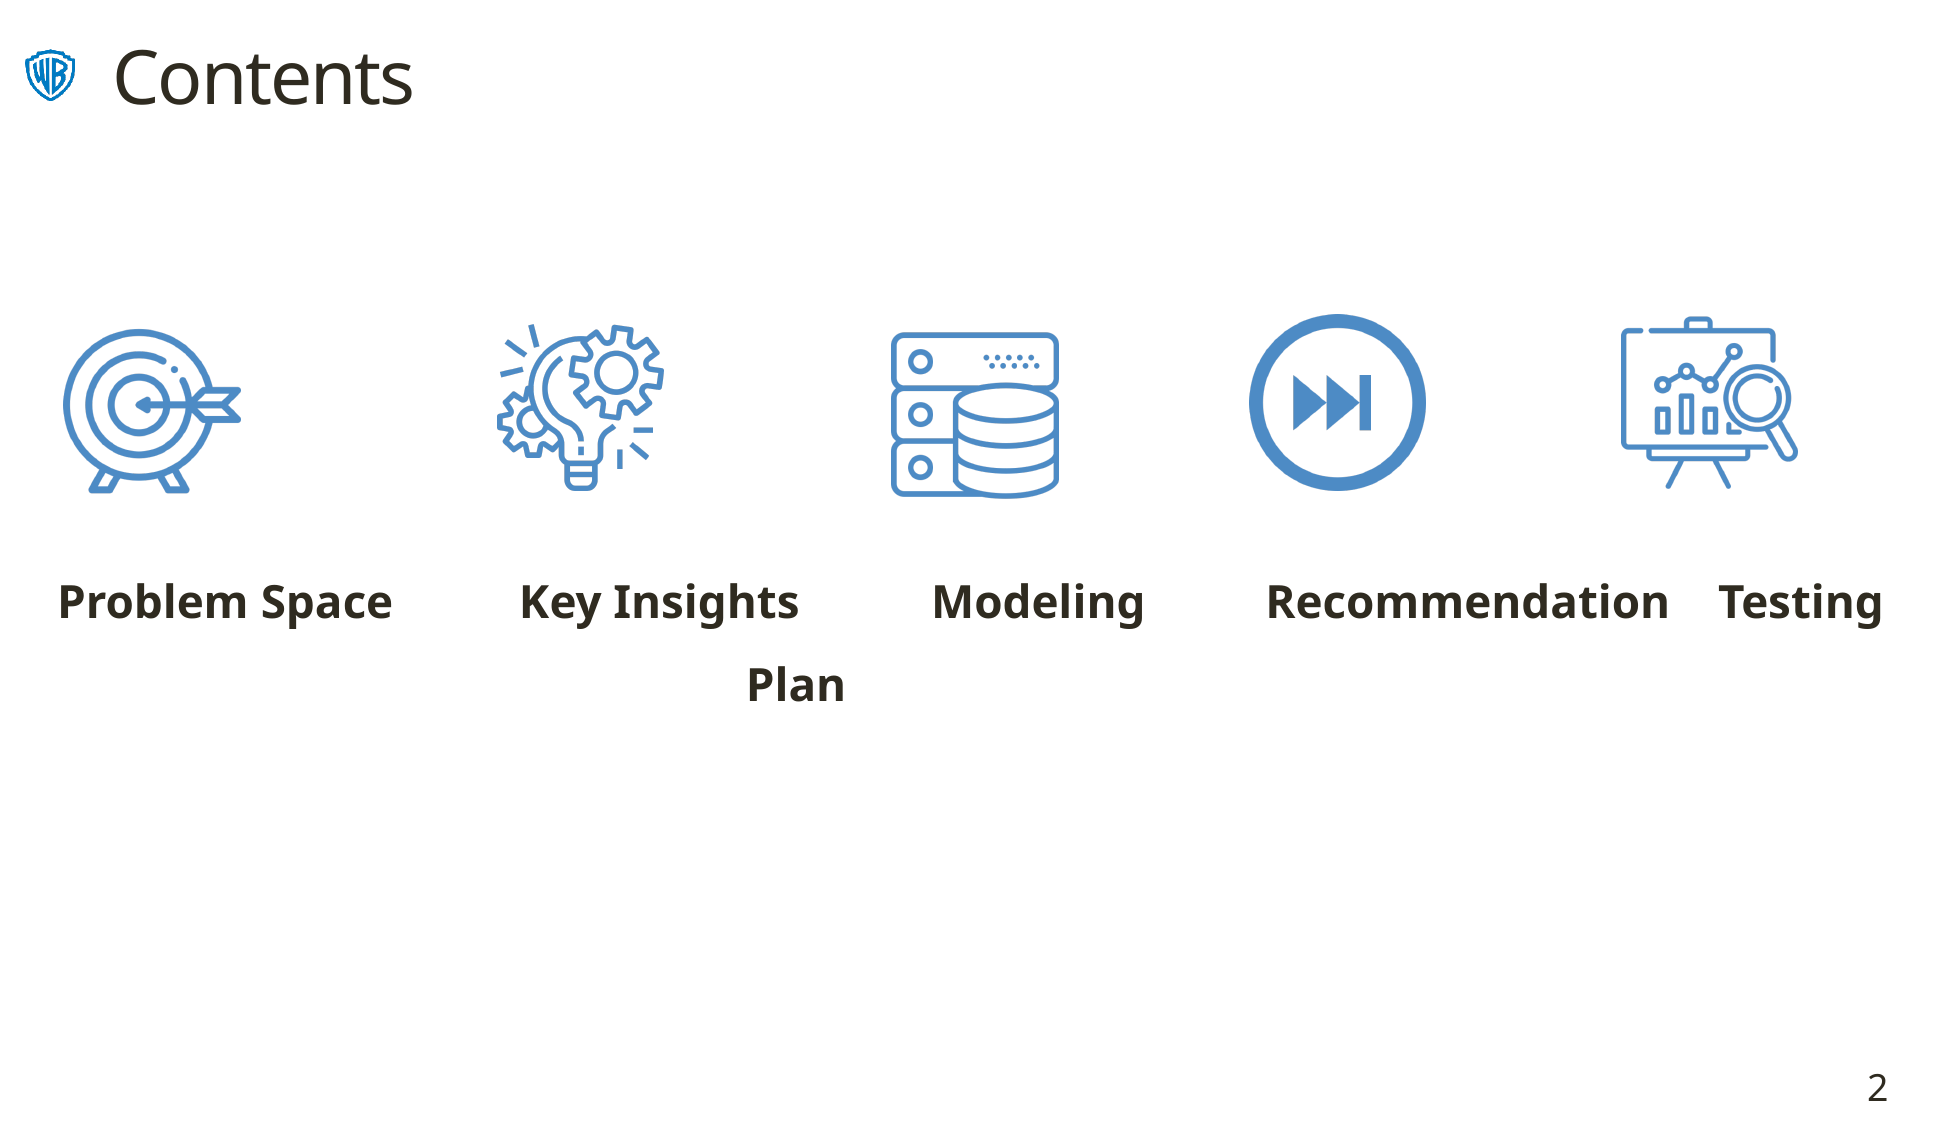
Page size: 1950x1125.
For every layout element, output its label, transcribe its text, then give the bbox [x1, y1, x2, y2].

picture [1620, 313, 1799, 492]
picture [891, 332, 1059, 500]
picture [497, 324, 664, 492]
picture [1248, 313, 1427, 492]
picture [63, 321, 242, 500]
title Contents [97, 0, 1723, 149]
list Problem Space Key Insights Modeling Recommendation Testing Plan [0, 537, 1937, 1019]
picture [25, 49, 75, 101]
slide_number 2 [1817, 1054, 1938, 1124]
